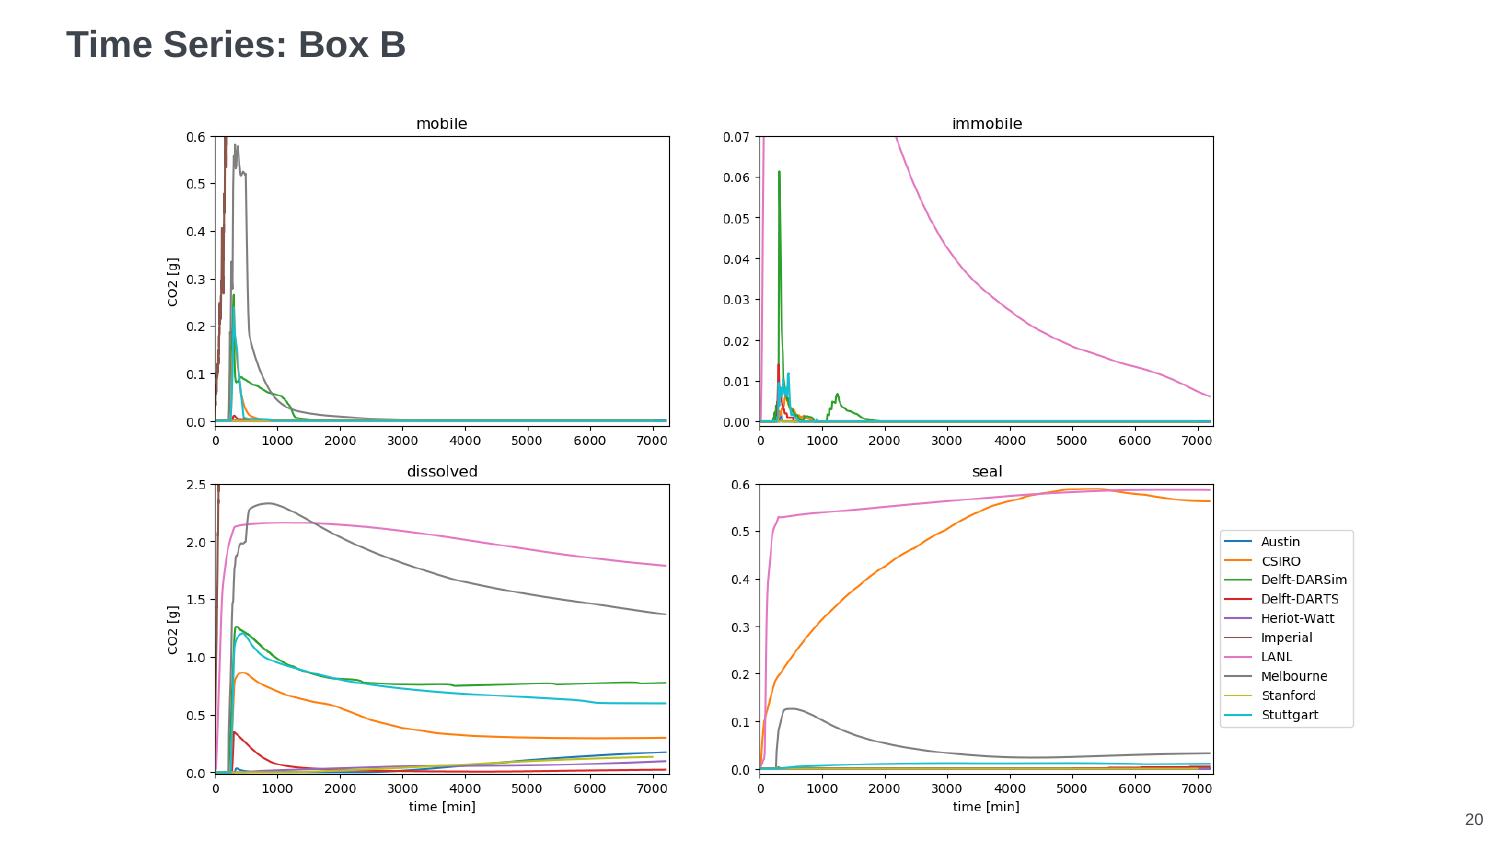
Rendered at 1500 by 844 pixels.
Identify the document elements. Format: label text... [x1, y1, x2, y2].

picture [158, 108, 1361, 823]
slide_number 20 [1408, 786, 1499, 844]
title Time Series: Box B [51, 10, 1449, 105]
